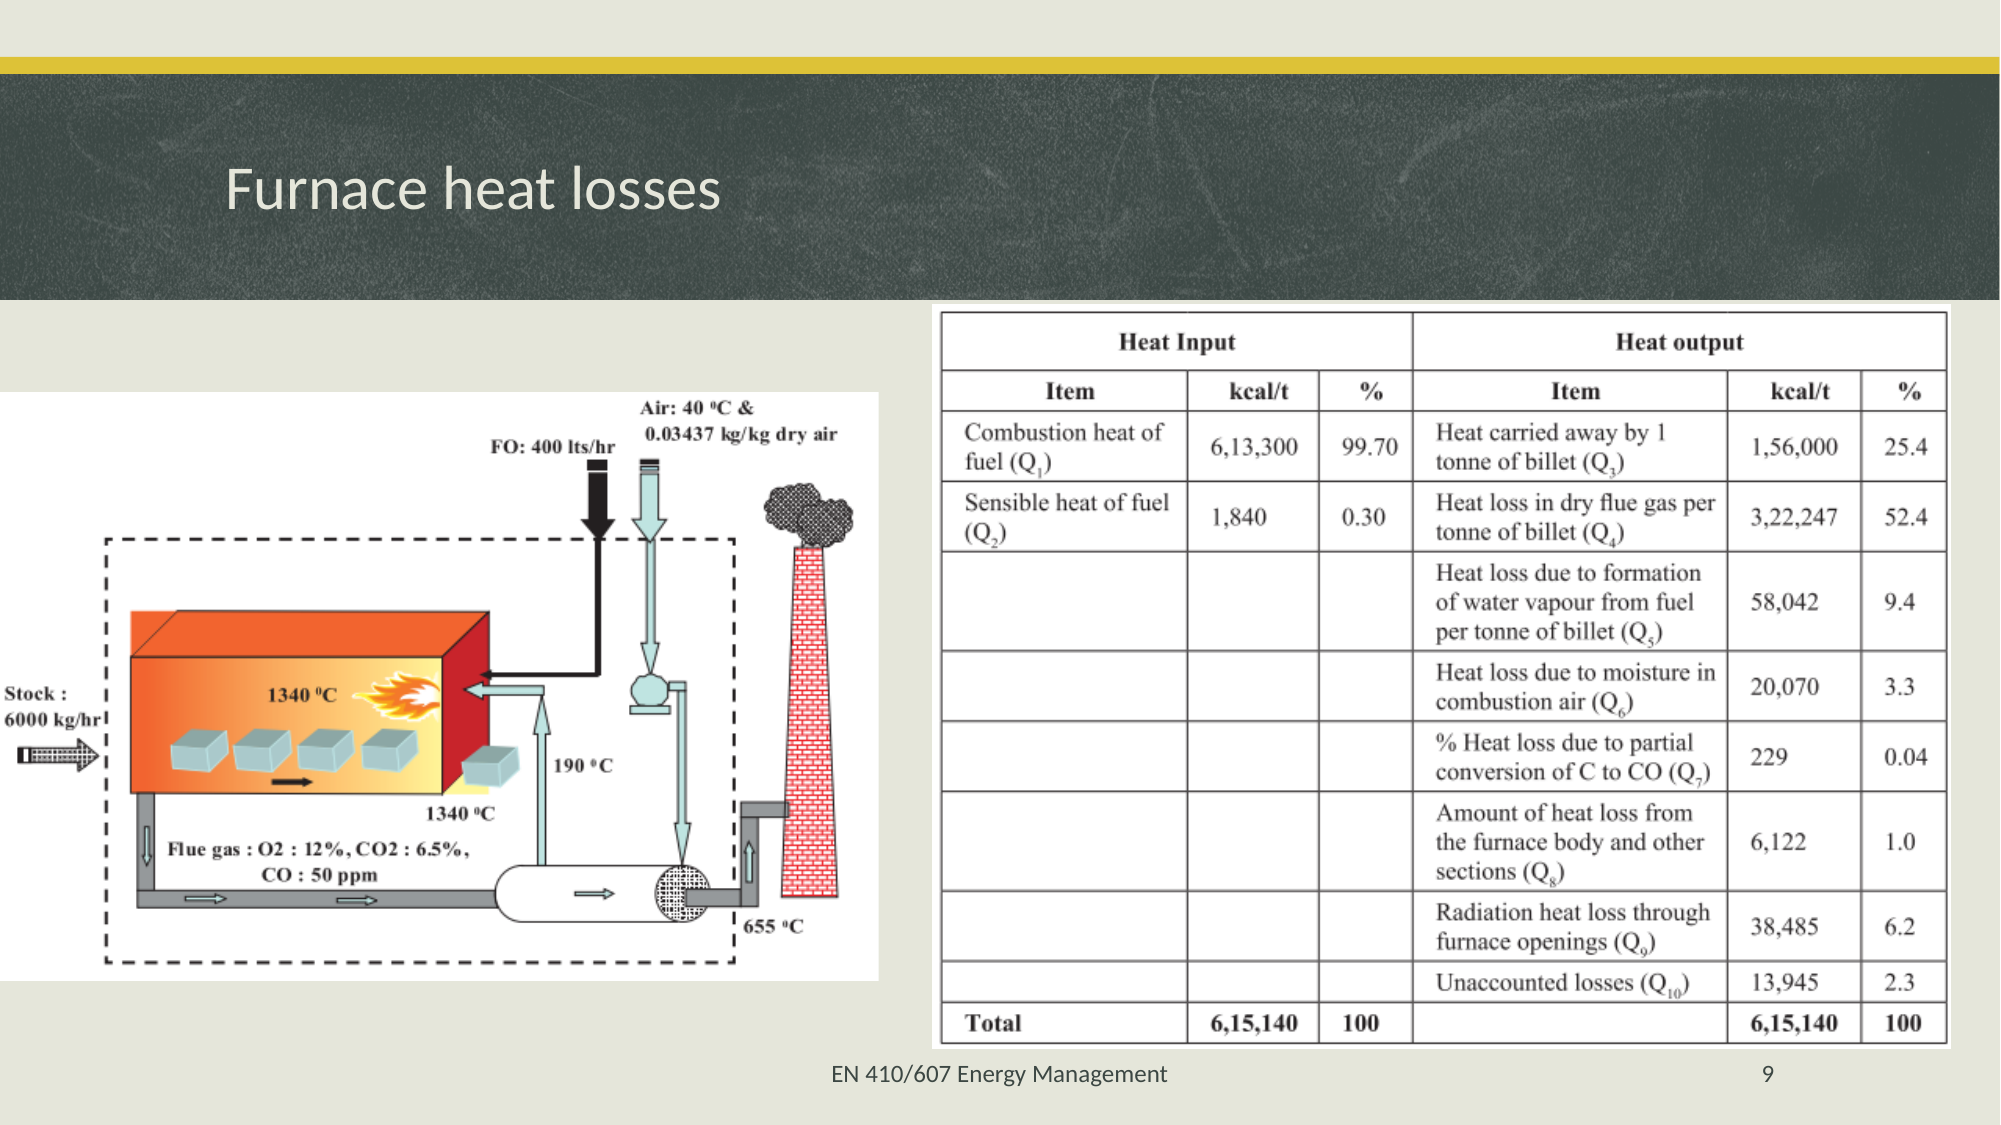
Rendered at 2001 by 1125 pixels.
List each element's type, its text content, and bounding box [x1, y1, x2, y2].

slide_number 9 [1466, 1049, 1790, 1103]
picture [0, 74, 2000, 300]
picture [932, 304, 1951, 1049]
title Furnace heat losses [210, 76, 1790, 300]
footer EN 410/607 Energy Management [533, 1042, 1466, 1103]
picture [0, 391, 879, 981]
